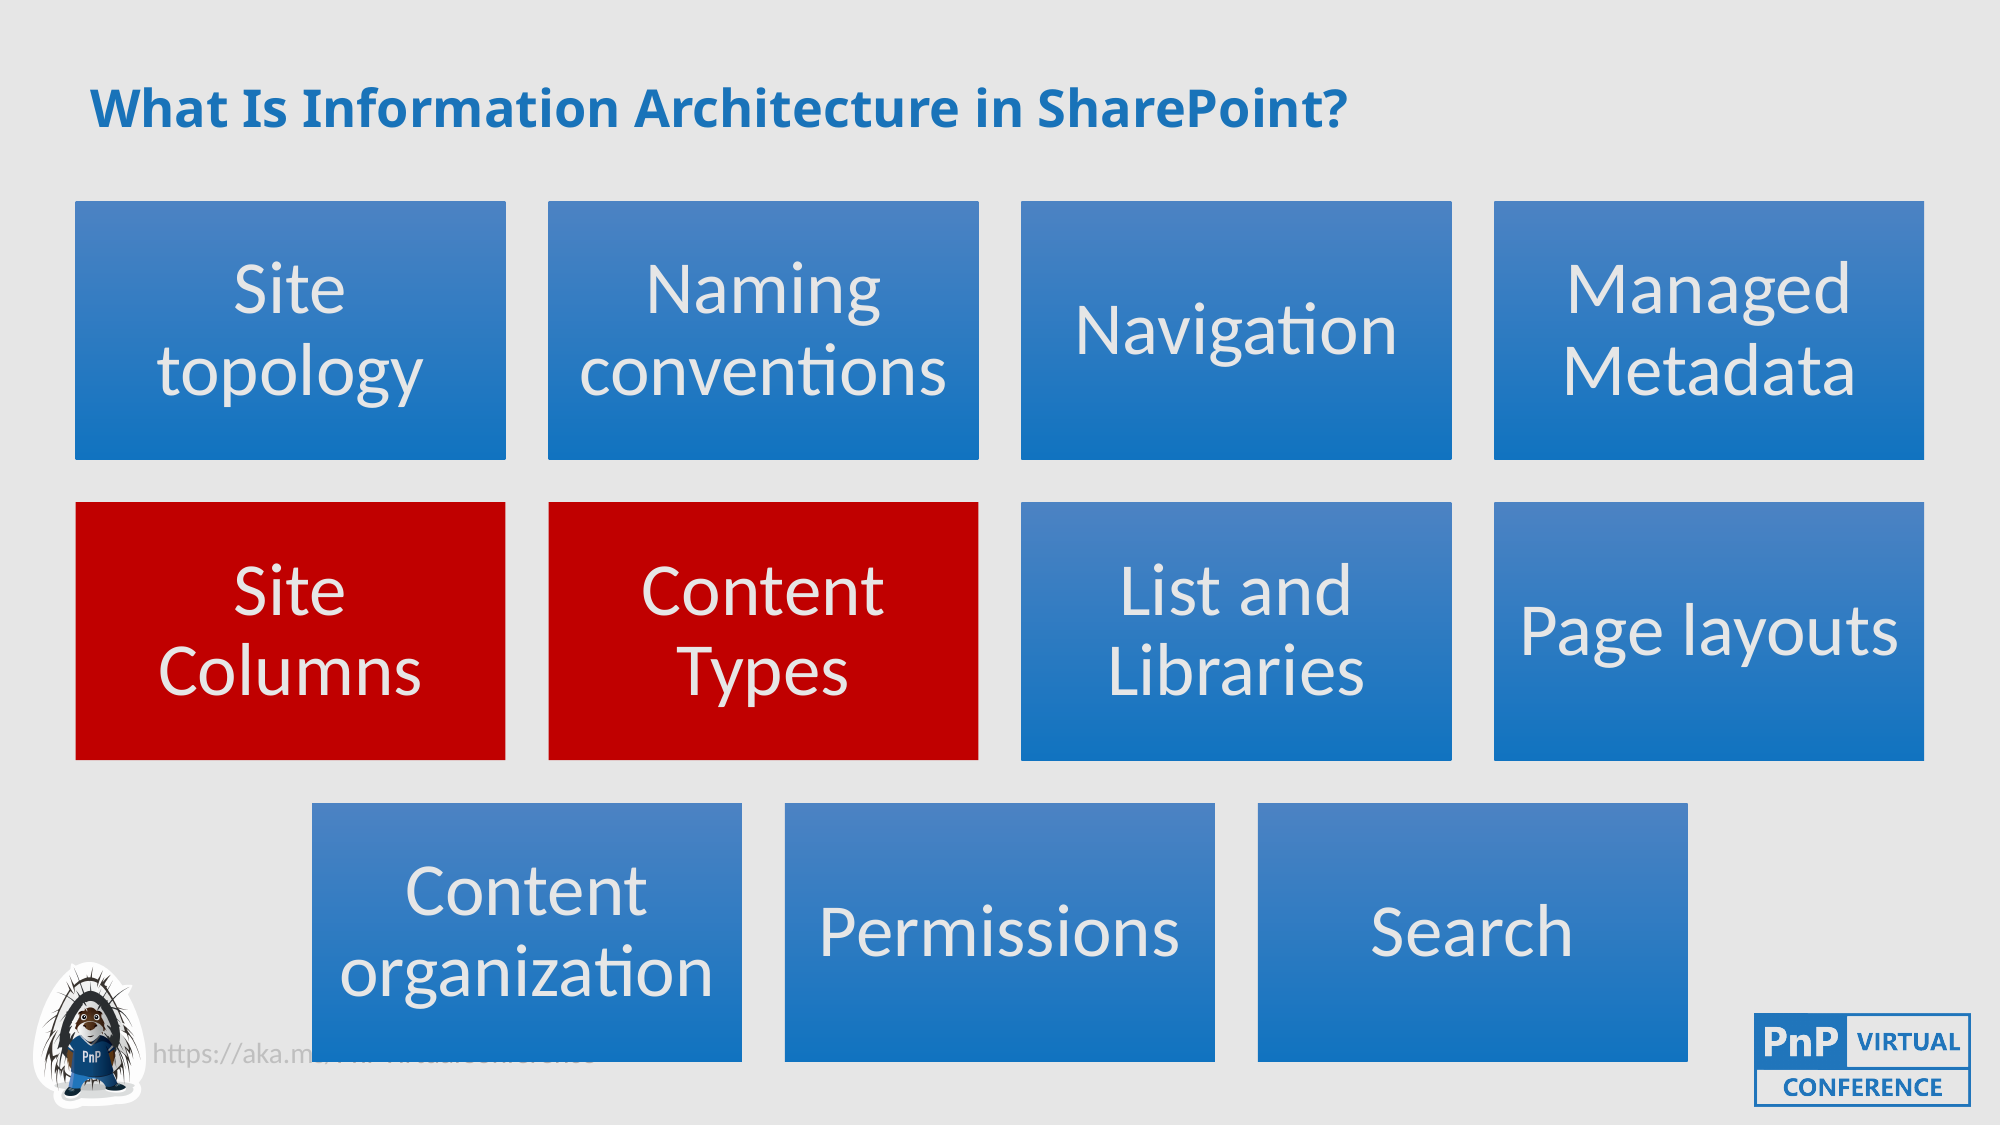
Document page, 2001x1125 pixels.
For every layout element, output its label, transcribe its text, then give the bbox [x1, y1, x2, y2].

picture [1754, 1013, 1971, 1107]
picture [33, 962, 146, 1109]
title What Is Information Architecture in SharePoint? [75, 75, 1925, 148]
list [75, 187, 1925, 1075]
